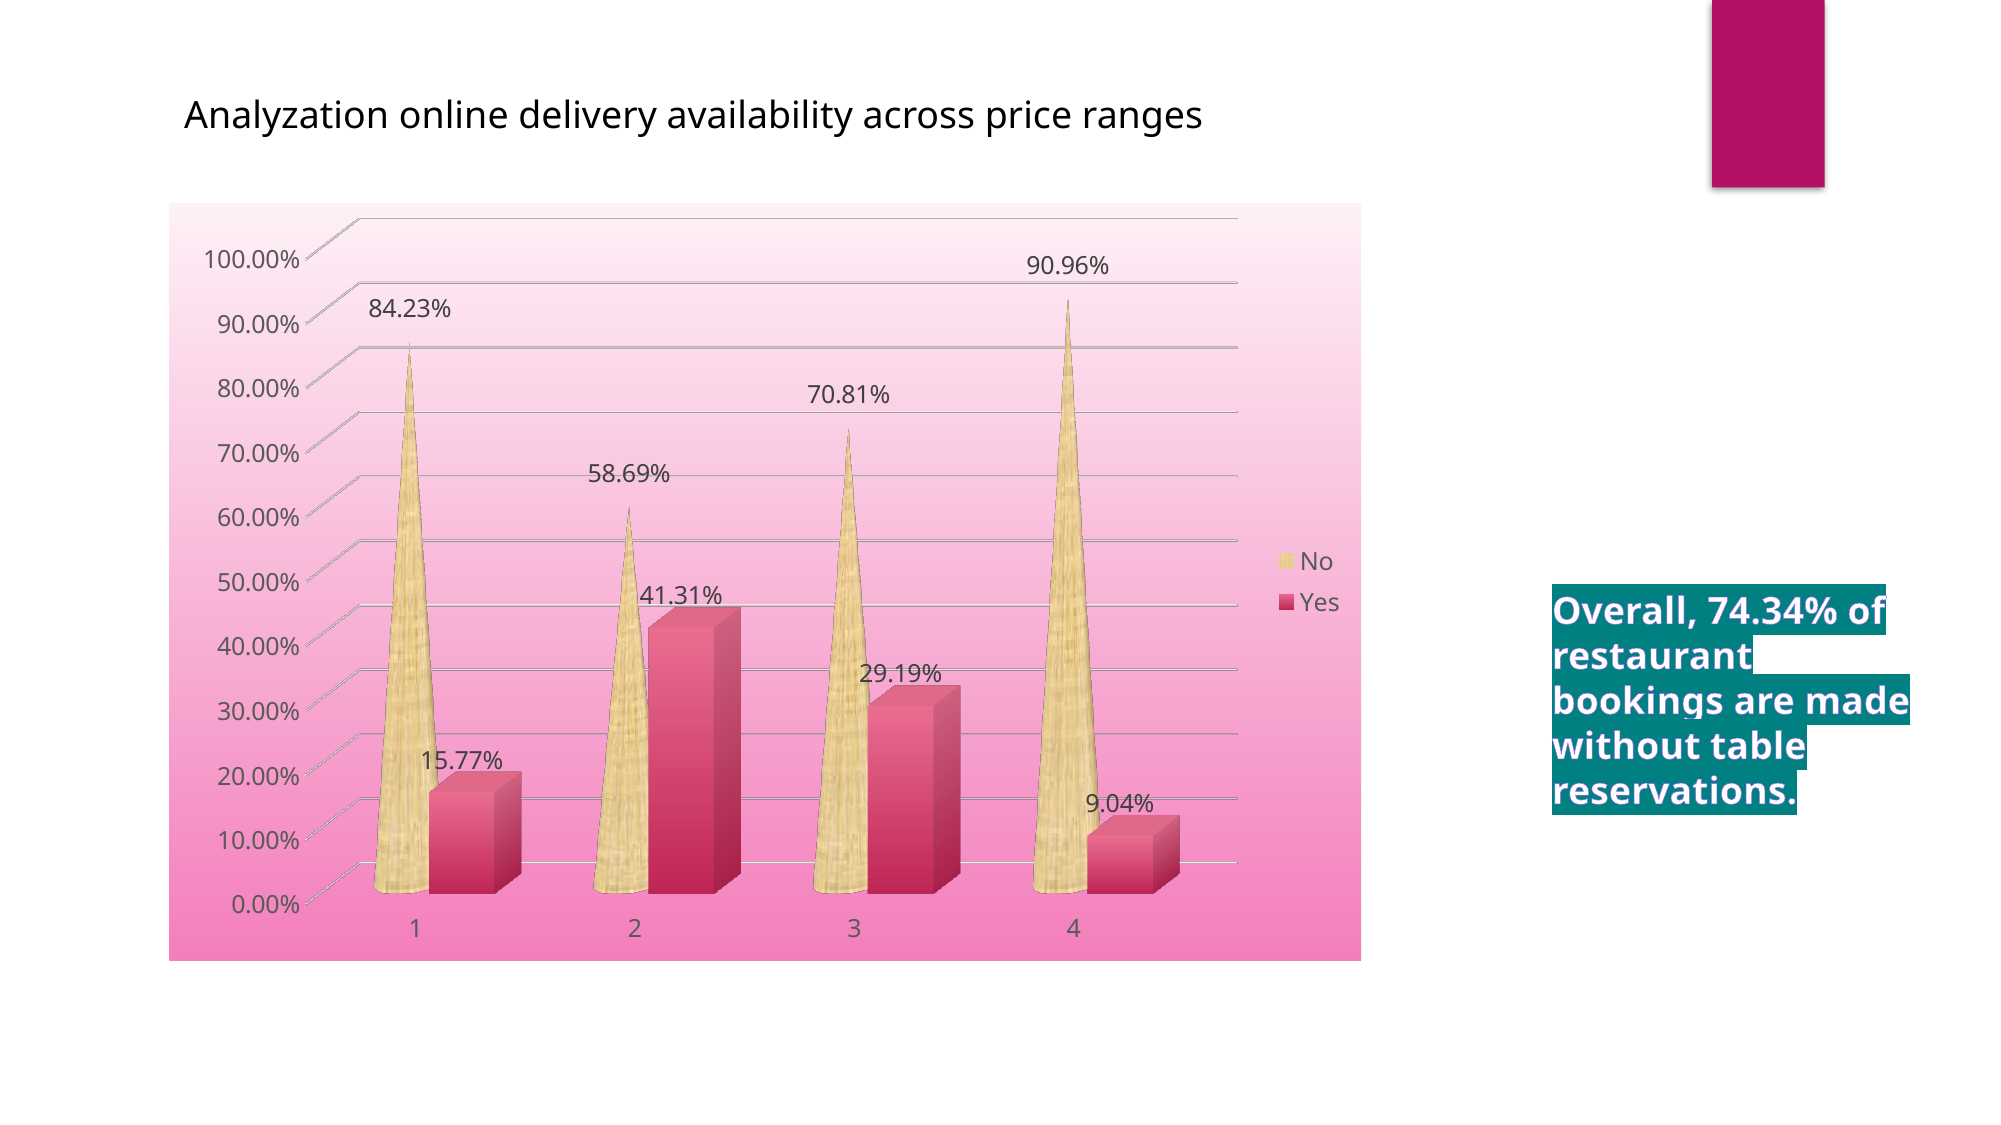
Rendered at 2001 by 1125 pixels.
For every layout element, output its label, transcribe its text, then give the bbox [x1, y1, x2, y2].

text_box Overall, 74.34% of restaurant bookings are made without table reservations. [1537, 578, 1947, 864]
text_box Analyzation online delivery availability across price ranges [169, 83, 1362, 144]
chart [169, 202, 1362, 961]
